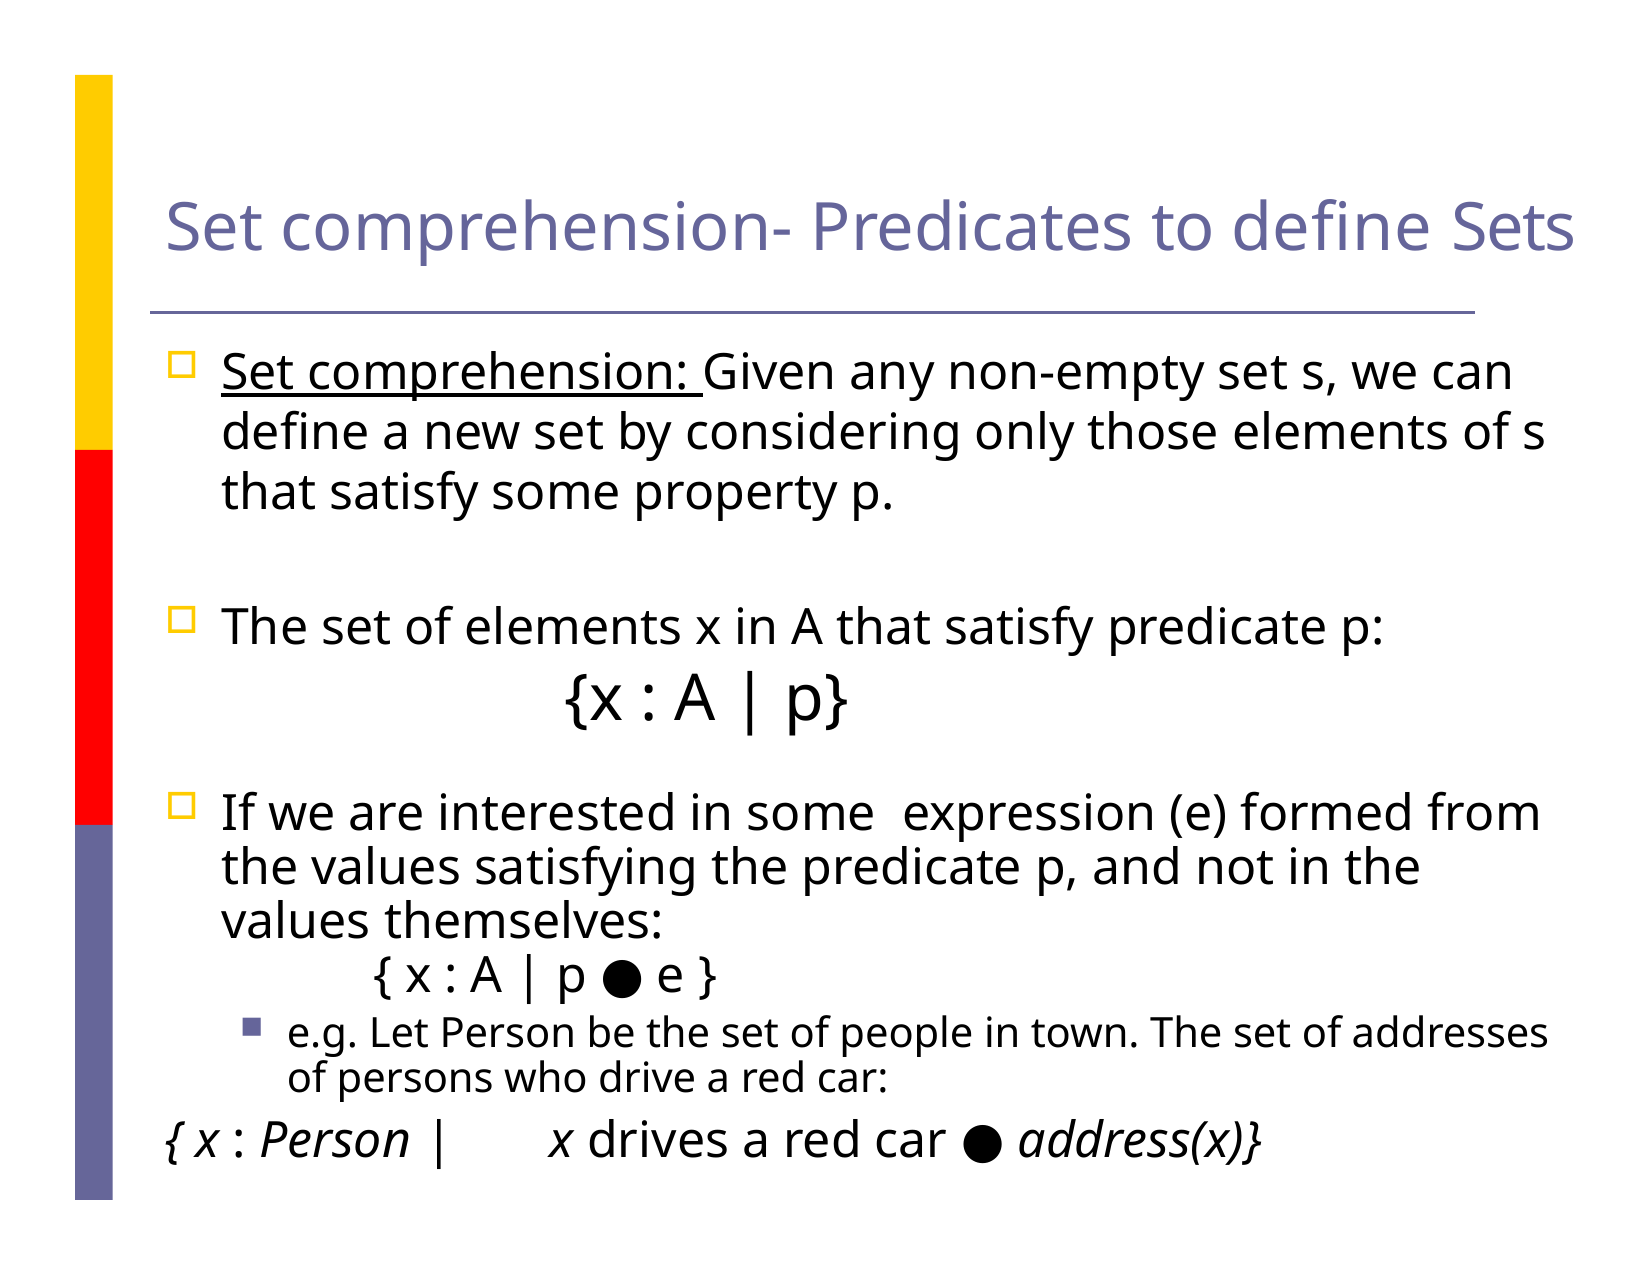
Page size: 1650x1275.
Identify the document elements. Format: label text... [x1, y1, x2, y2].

text_box Set comprehension: Given any non-empty set s, we can define a new set by considering only those elements of s that satisfy some property p. The set of elements x in A that satisfy predicate p: {x : A | p} If we are interested in some expression (e) formed from the values satisfying the predicate p, and not in the values themselves: { x : A | p ● e } e.g. Let Person be the set of people in town. The set of addresses of persons who drive a red car: { x : Person | x drives a red car ● address(x)} [162, 332, 1600, 1168]
title Set comprehension- Predicates to define Sets [163, 182, 1588, 332]
